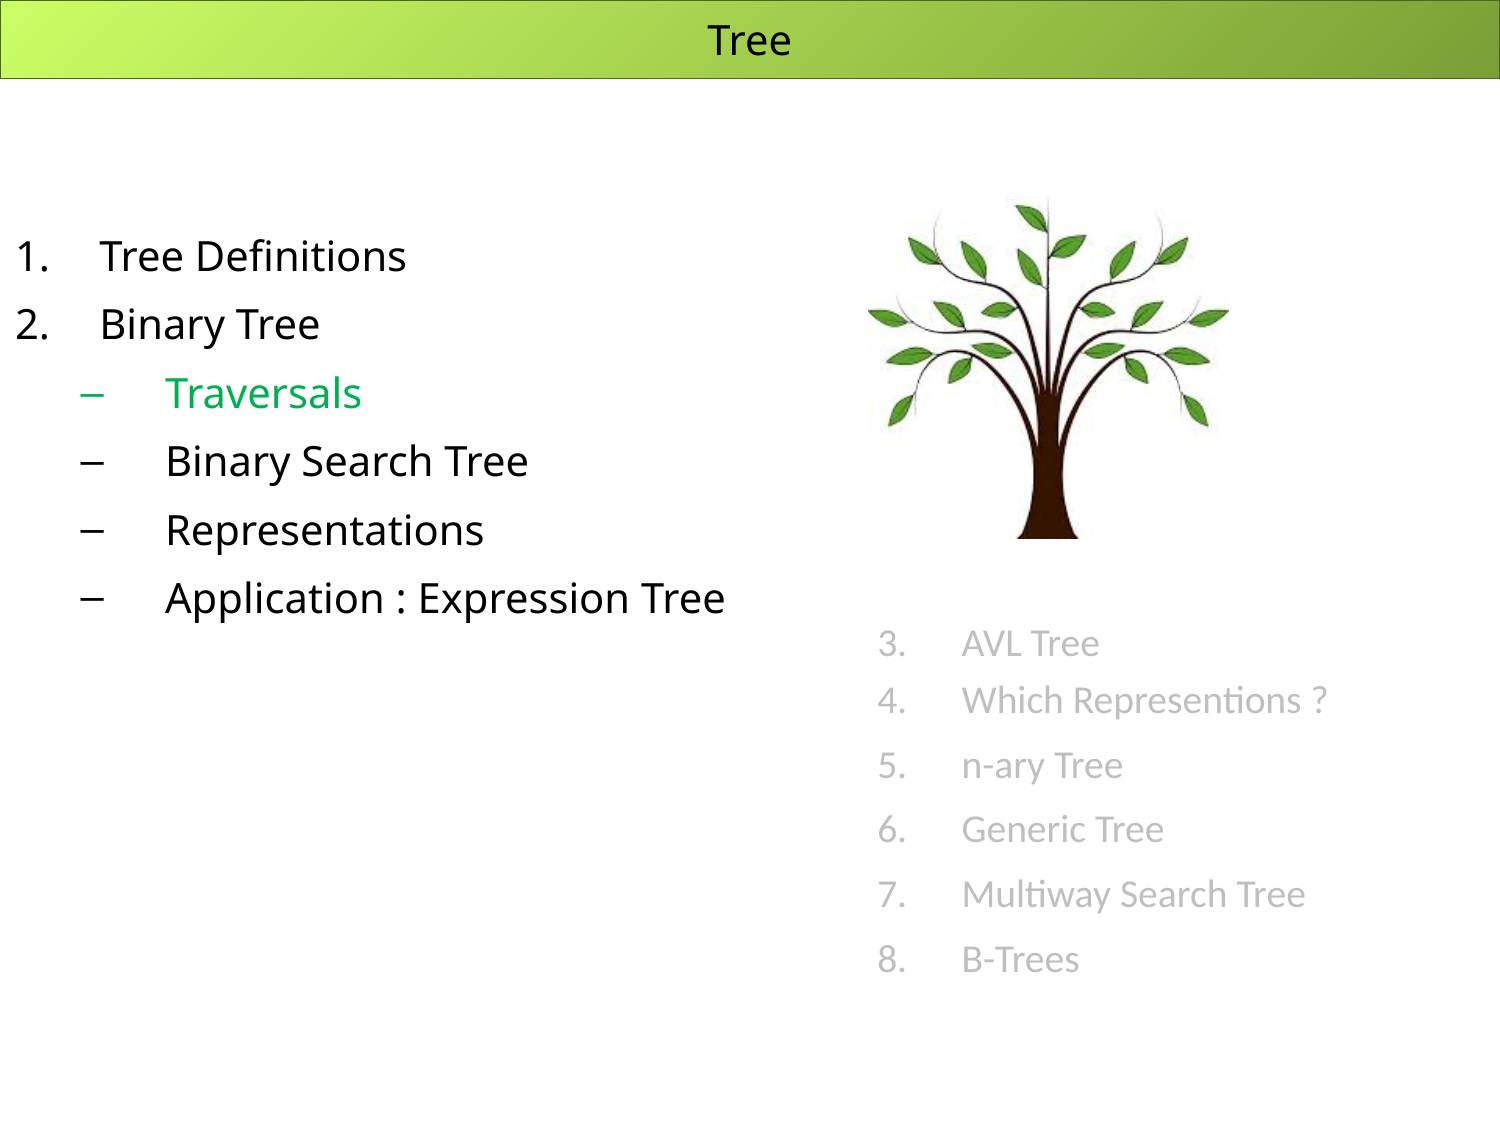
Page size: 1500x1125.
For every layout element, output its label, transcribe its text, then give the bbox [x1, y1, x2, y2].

title Tree [0, 0, 1500, 79]
text_box AVL Tree Which Representions ? n-ary Tree Generic Tree Multiway Search Tree B-Trees [862, 599, 1425, 988]
picture [867, 195, 1230, 539]
list Tree Definitions Binary Tree Traversals Binary Search Tree Representations Application : Expression Tree [0, 212, 850, 638]
